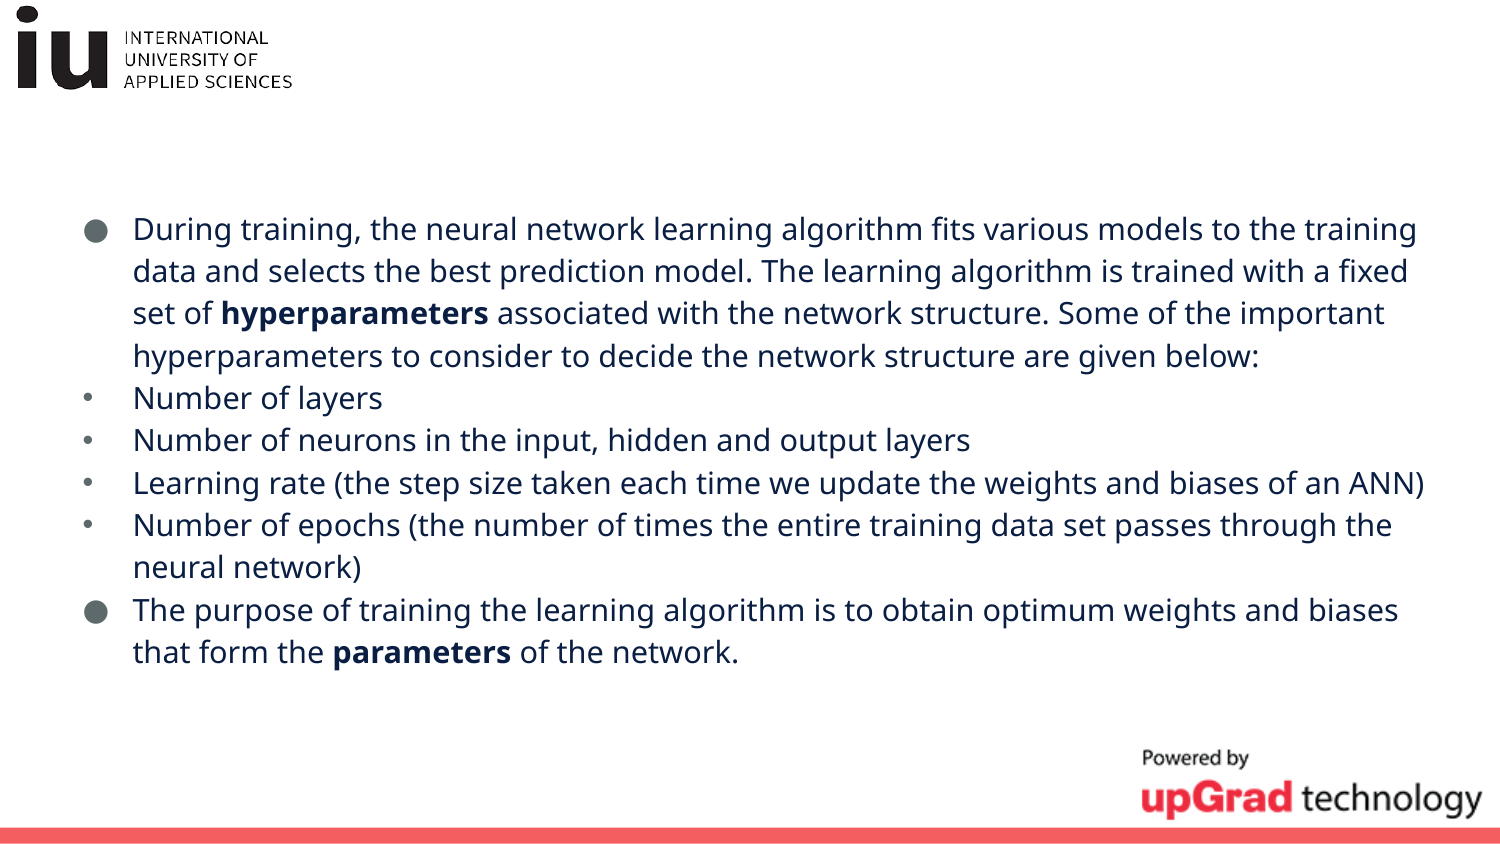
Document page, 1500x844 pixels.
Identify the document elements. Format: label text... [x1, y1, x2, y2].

picture [1124, 718, 1500, 844]
list During training, the neural network learning algorithm fits various models to the training data and selects the best prediction model. The learning algorithm is trained with a fixed set of hyperparameters associated with the network structure. Some of the important hyperparameters to consider to decide the network structure are given below: Number of layers Number of neurons in the input, hidden and output layers Learning rate (the step size taken each time we update the weights and biases of an ANN) Number of epochs (the number of times the entire training data set passes through the neural network) The purpose of training the learning algorithm is to obtain optimum weights and biases that form the parameters of the network. [51, 189, 1449, 750]
picture [12, 0, 296, 122]
